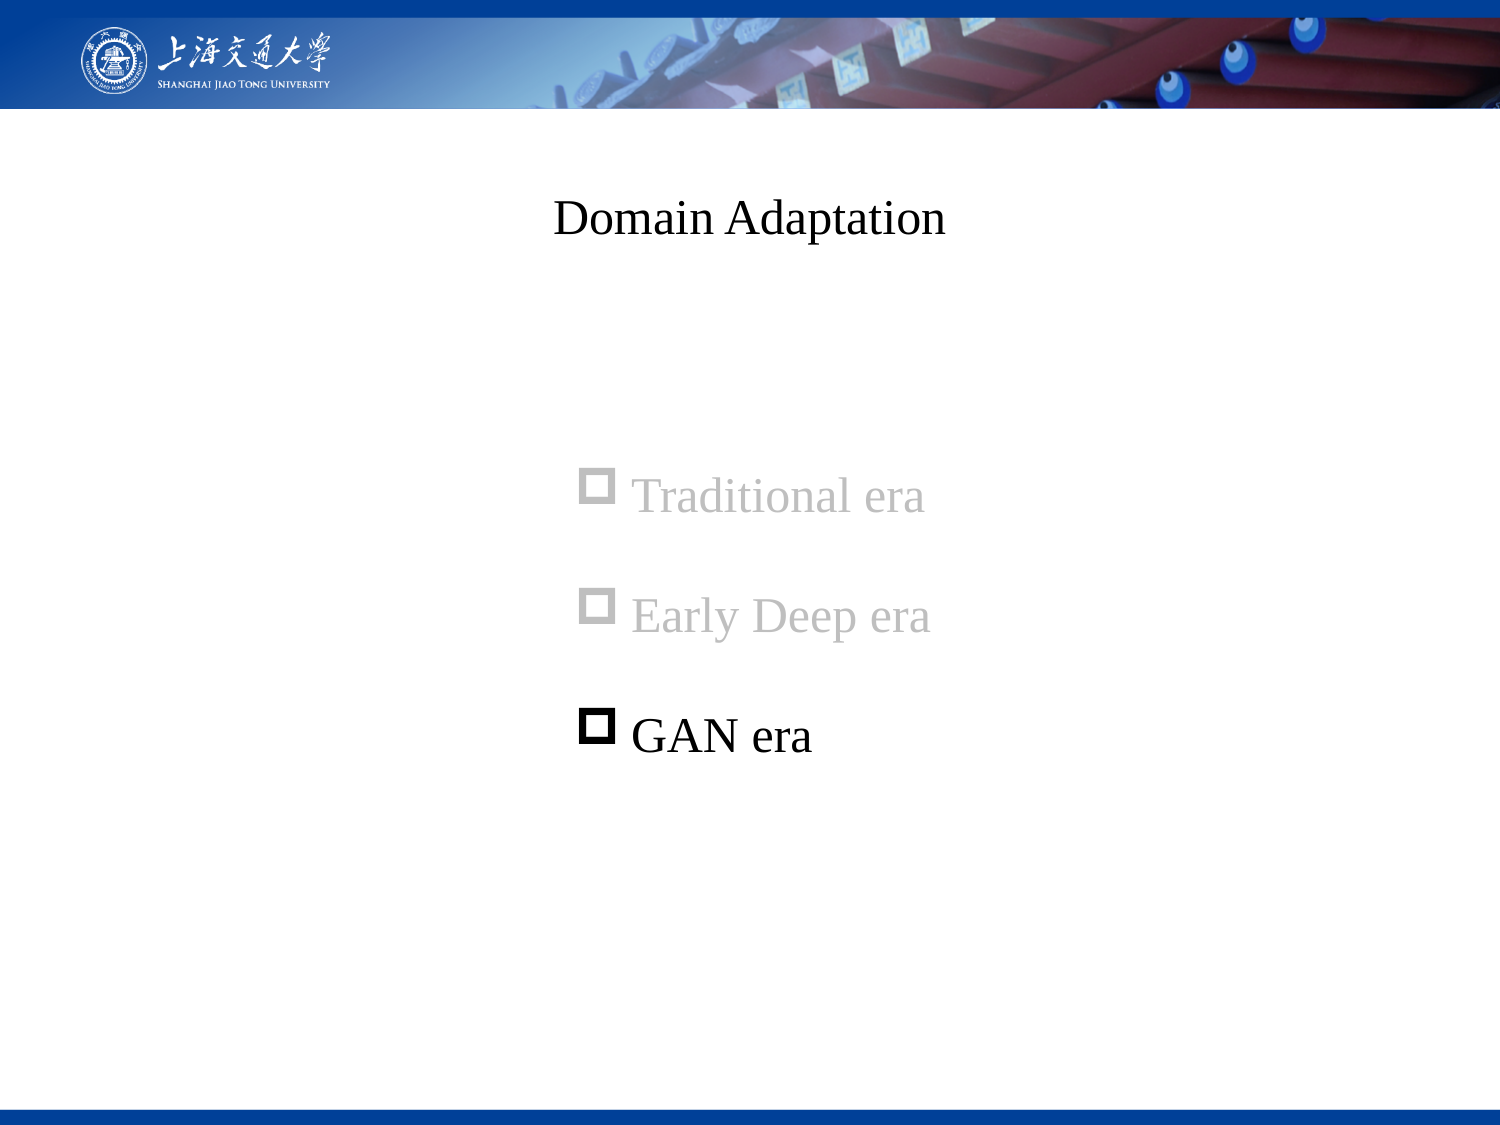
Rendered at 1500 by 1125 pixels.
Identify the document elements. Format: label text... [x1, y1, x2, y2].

text_box Traditional era Early Deep era GAN era [559, 455, 947, 771]
picture [0, 18, 1500, 109]
text_box Domain Adaptation [538, 177, 962, 252]
